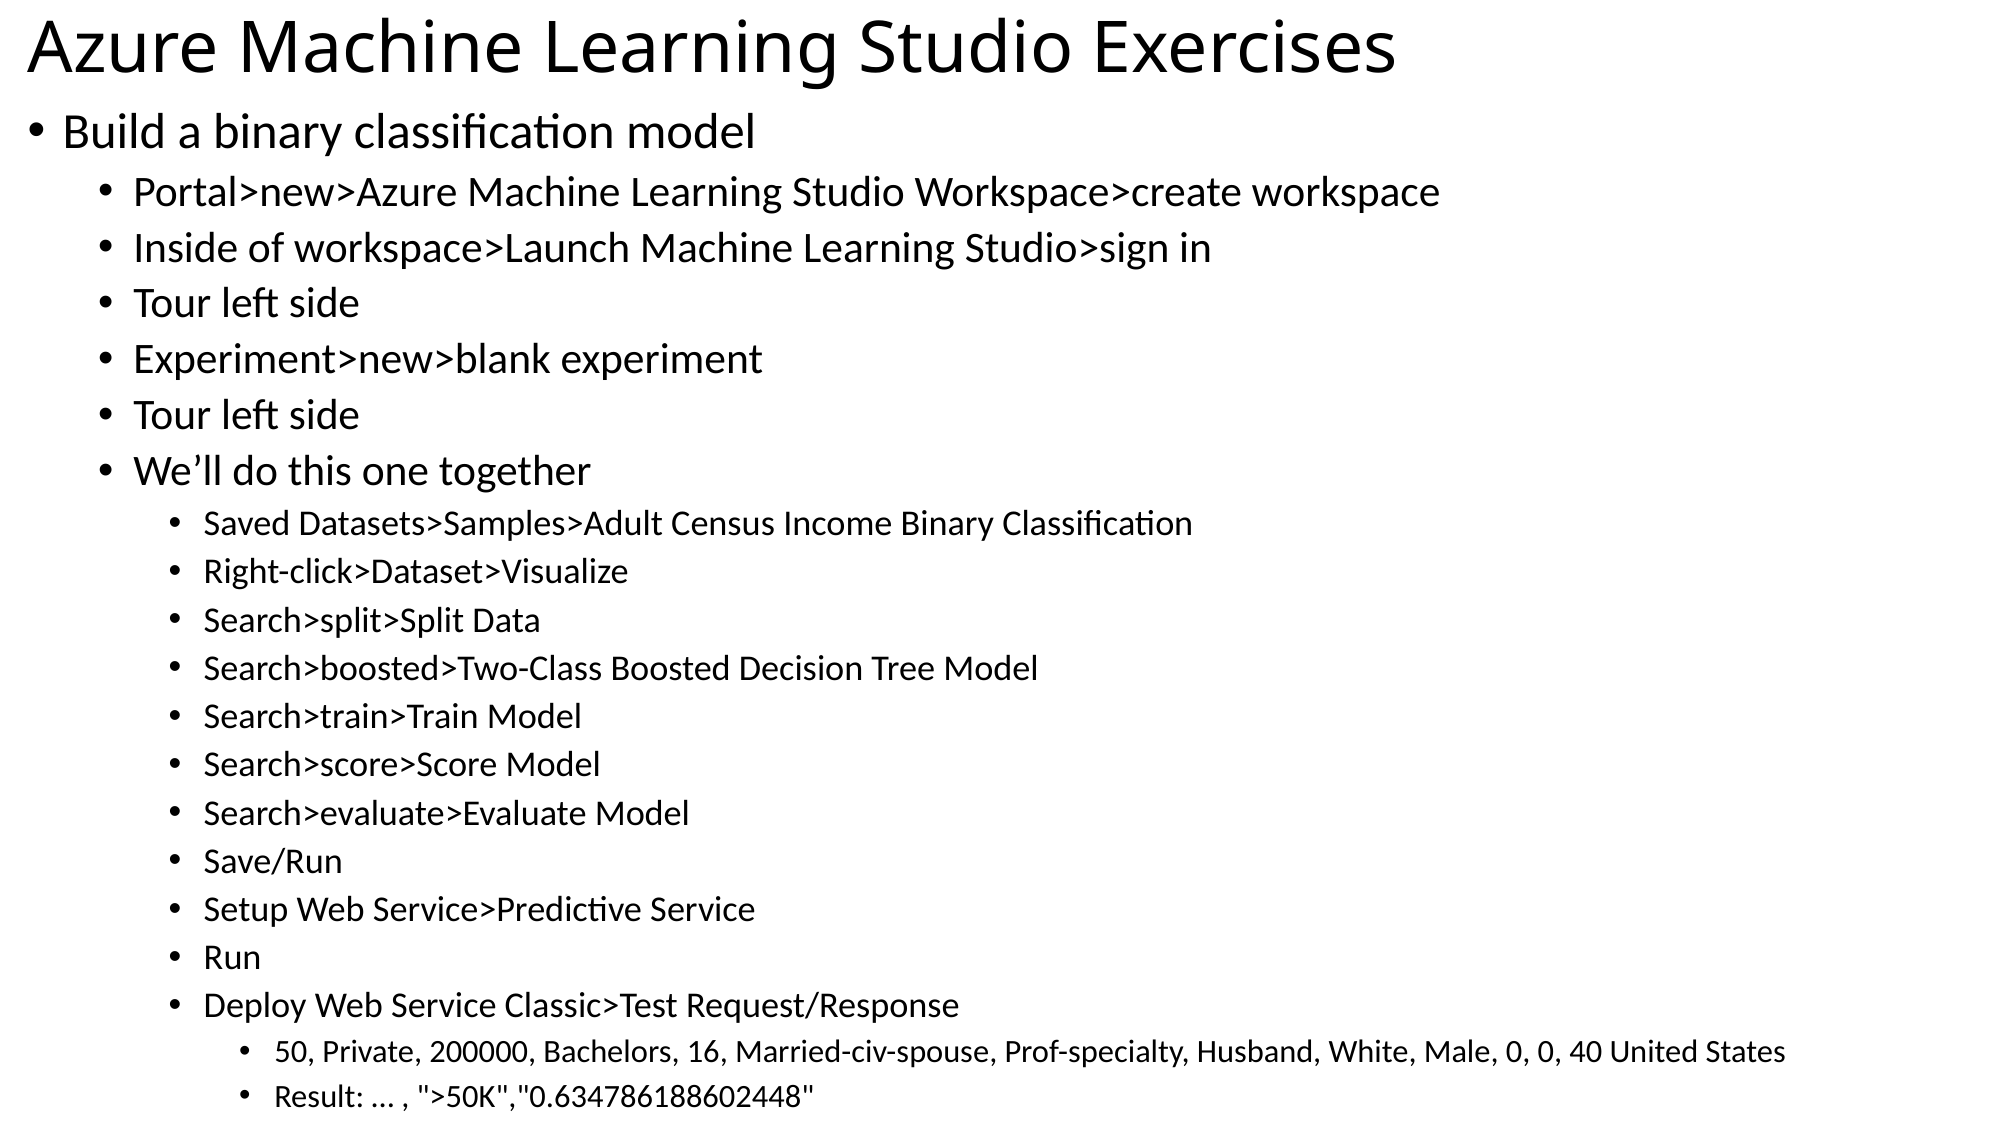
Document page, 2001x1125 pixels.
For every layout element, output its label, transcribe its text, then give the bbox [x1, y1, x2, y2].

title Azure Machine Learning Studio Exercises [12, 2, 1738, 97]
list Build a binary classification model Portal>new>Azure Machine Learning Studio Workspace>create workspace Inside of workspace>Launch Machine Learning Studio>sign in Tour left side Experiment>new>blank experiment Tour left side We’ll do this one together Saved Datasets>Samples>Adult Census Income Binary Classification Right-click>Dataset>Visualize Search>split>Split Data Search>boosted>Two-Class Boosted Decision Tree Model Search>train>Train Model Search>score>Score Model Search>evaluate>Evaluate Model Save/Run Setup Web Service>Predictive Service Run Deploy Web Service Classic>Test Request/Response 50, Private, 200000, Bachelors, 16, Married-civ-spouse, Prof-specialty, Husband, White, Male, 0, 0, 40 United States Result: … , ">50K","0.634786188602448" [12, 97, 1976, 1123]
